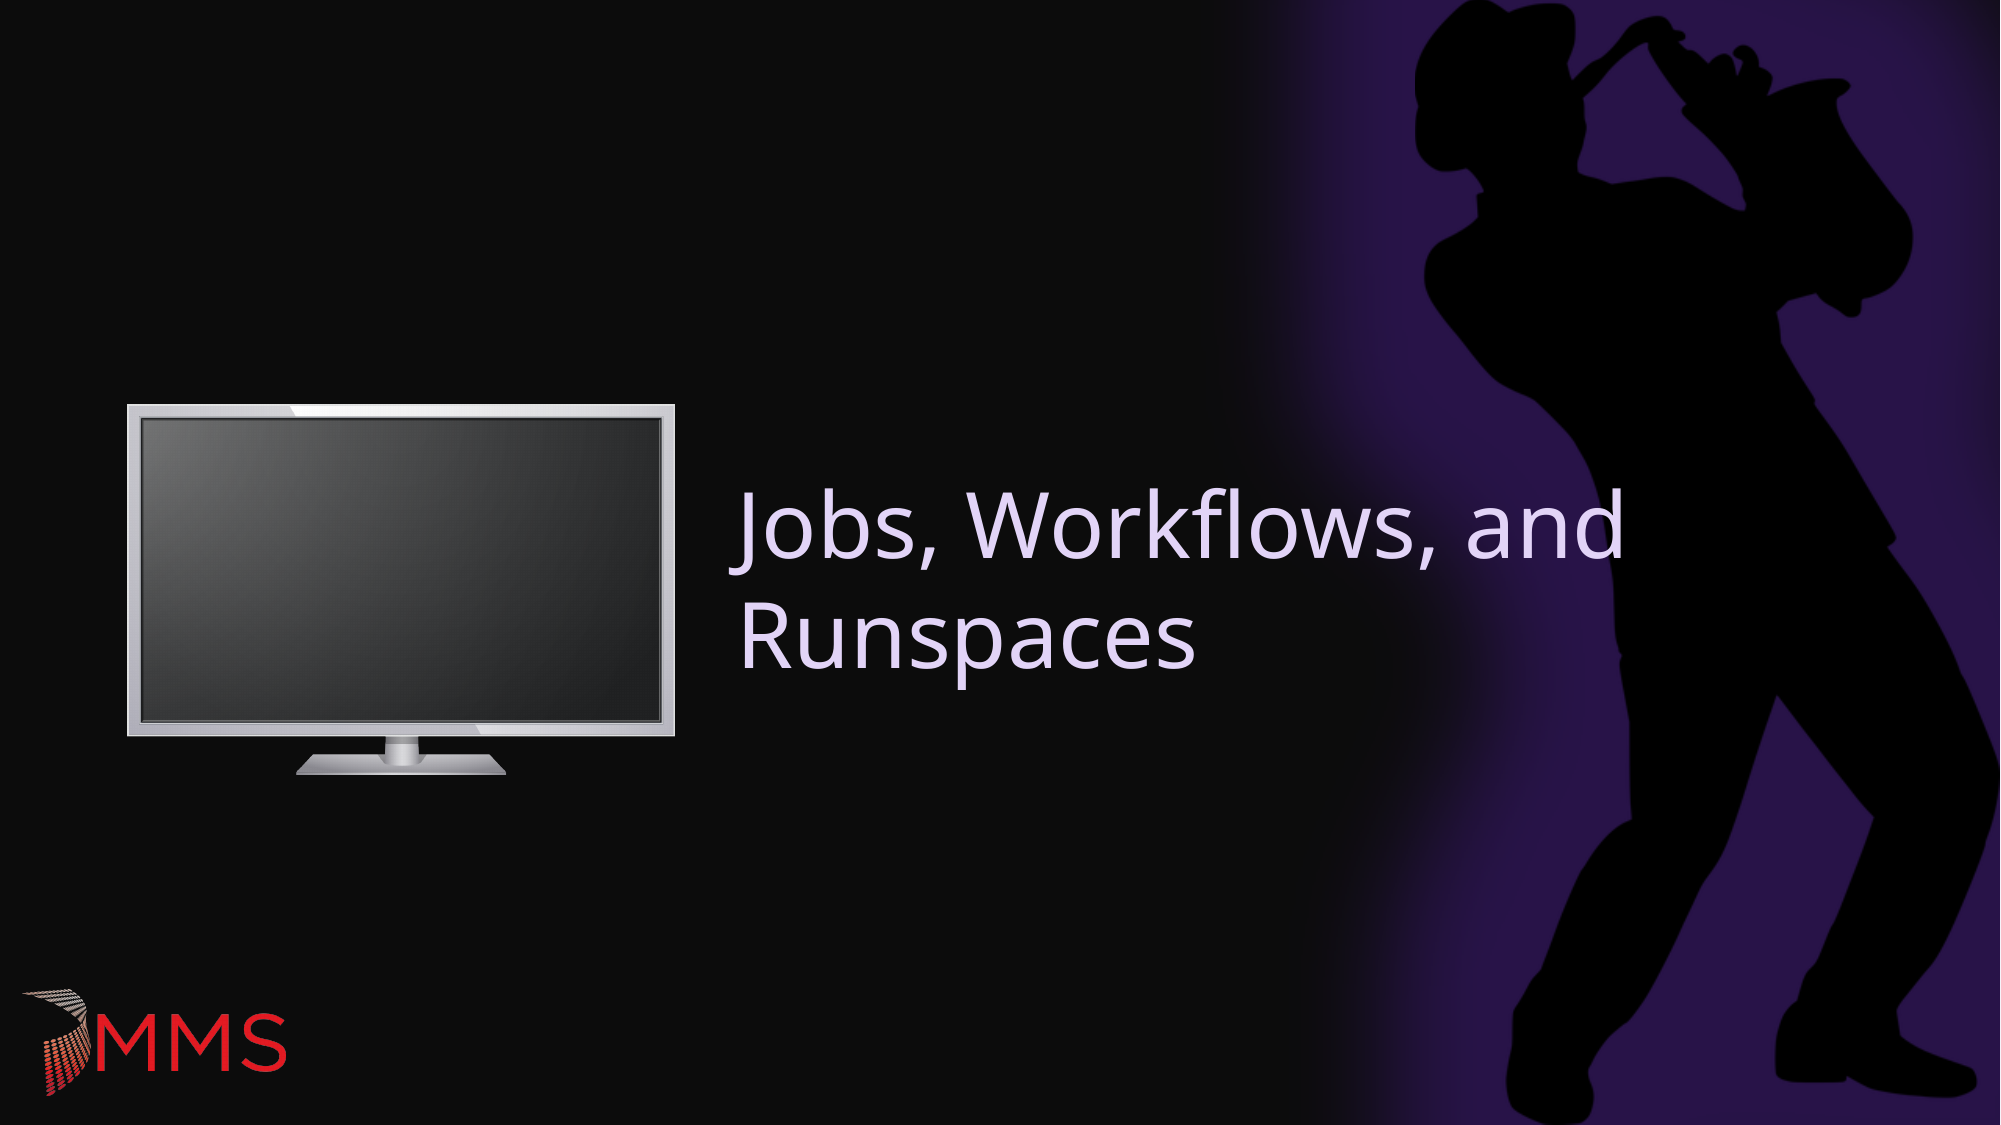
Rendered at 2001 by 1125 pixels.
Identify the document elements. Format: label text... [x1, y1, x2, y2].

list Jobs, Workflows, and Runspaces [721, 458, 1900, 706]
picture [1415, 0, 2000, 1125]
picture [127, 404, 675, 775]
picture [22, 989, 286, 1096]
